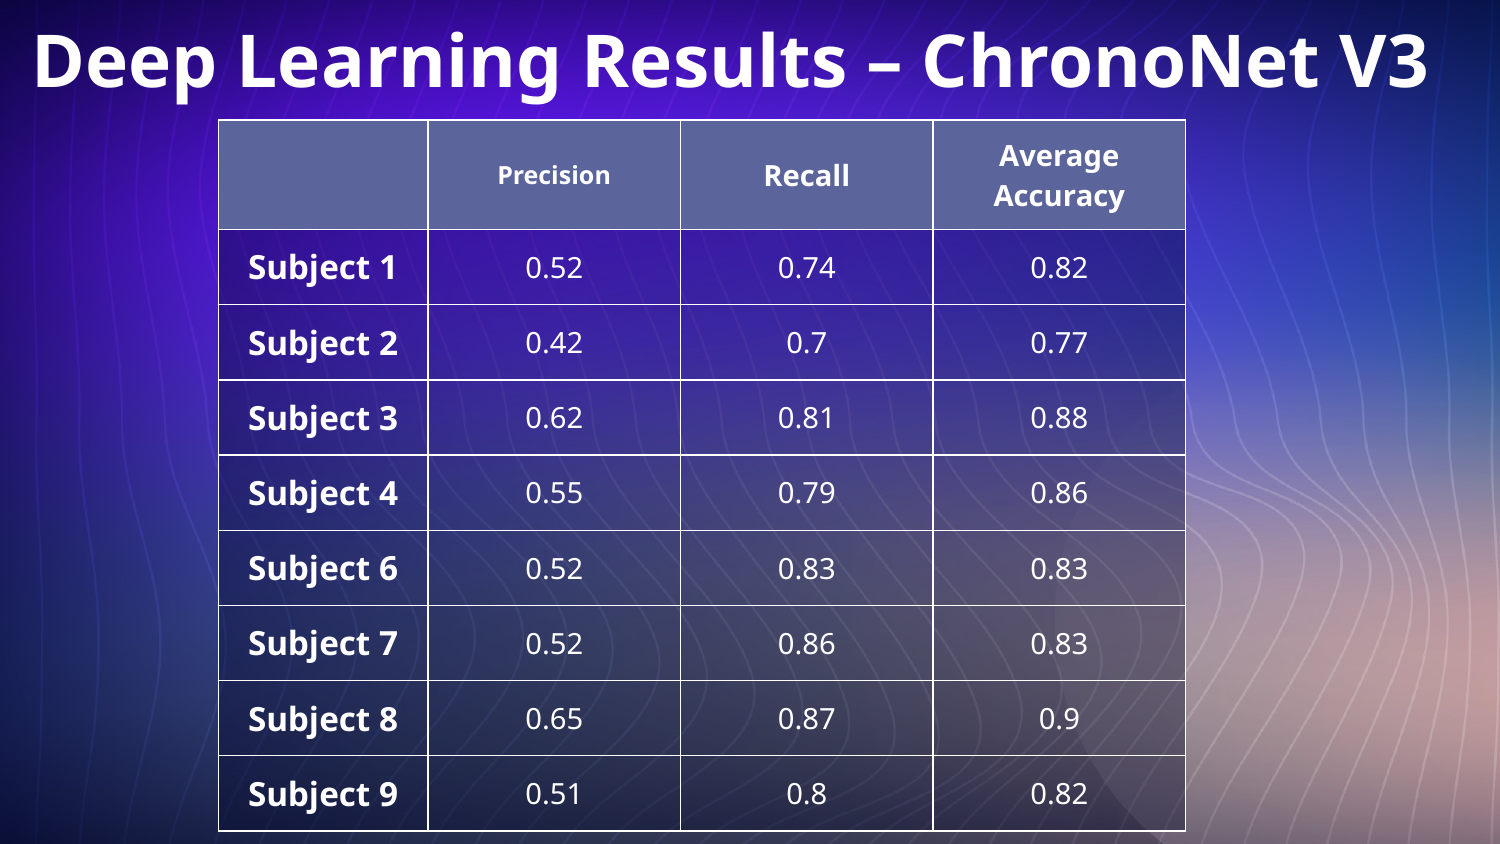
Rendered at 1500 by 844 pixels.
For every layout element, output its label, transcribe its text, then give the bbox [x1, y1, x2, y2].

table_cell Subject 1 [219, 230, 427, 304]
table_cell 0.83 [934, 531, 1185, 605]
table_cell 0.51 [429, 756, 680, 830]
table_cell Subject 9 [219, 756, 427, 830]
table_header Precision [429, 121, 680, 229]
table_header Recall [681, 121, 932, 229]
table_cell 0.9 [934, 681, 1185, 755]
table_cell Subject 6 [219, 531, 427, 605]
table_cell Subject 4 [219, 456, 427, 530]
table_cell 0.77 [934, 305, 1185, 379]
table_cell 0.55 [429, 456, 680, 530]
table_cell 0.65 [429, 681, 680, 755]
table_cell 0.62 [429, 381, 680, 454]
table_cell 0.83 [681, 531, 932, 605]
table_cell Subject 8 [219, 681, 427, 755]
table_cell 0.52 [429, 230, 680, 304]
table_cell 0.42 [429, 305, 680, 379]
table_cell 0.82 [934, 230, 1185, 304]
table_header [219, 121, 427, 229]
picture [0, 0, 1500, 844]
table_cell 0.82 [934, 756, 1185, 830]
table_cell 0.83 [934, 606, 1185, 680]
table_cell 0.86 [681, 606, 932, 680]
table_cell Subject 7 [219, 606, 427, 680]
table_cell 0.79 [681, 456, 932, 530]
table_cell 0.88 [934, 381, 1185, 454]
table_cell Subject 2 [219, 305, 427, 379]
table_cell 0.81 [681, 381, 932, 454]
table_cell 0.74 [681, 230, 932, 304]
table_cell 0.52 [429, 606, 680, 680]
table_header Average Accuracy [934, 121, 1185, 229]
table_cell 0.87 [681, 681, 932, 755]
title Deep Learning Results – ChronoNet V3 [16, 0, 1500, 94]
table_cell Subject 3 [219, 381, 427, 454]
table_cell 0.52 [429, 531, 680, 605]
table_cell 0.7 [681, 305, 932, 379]
table_cell 0.86 [934, 456, 1185, 530]
table_cell 0.8 [681, 756, 932, 830]
